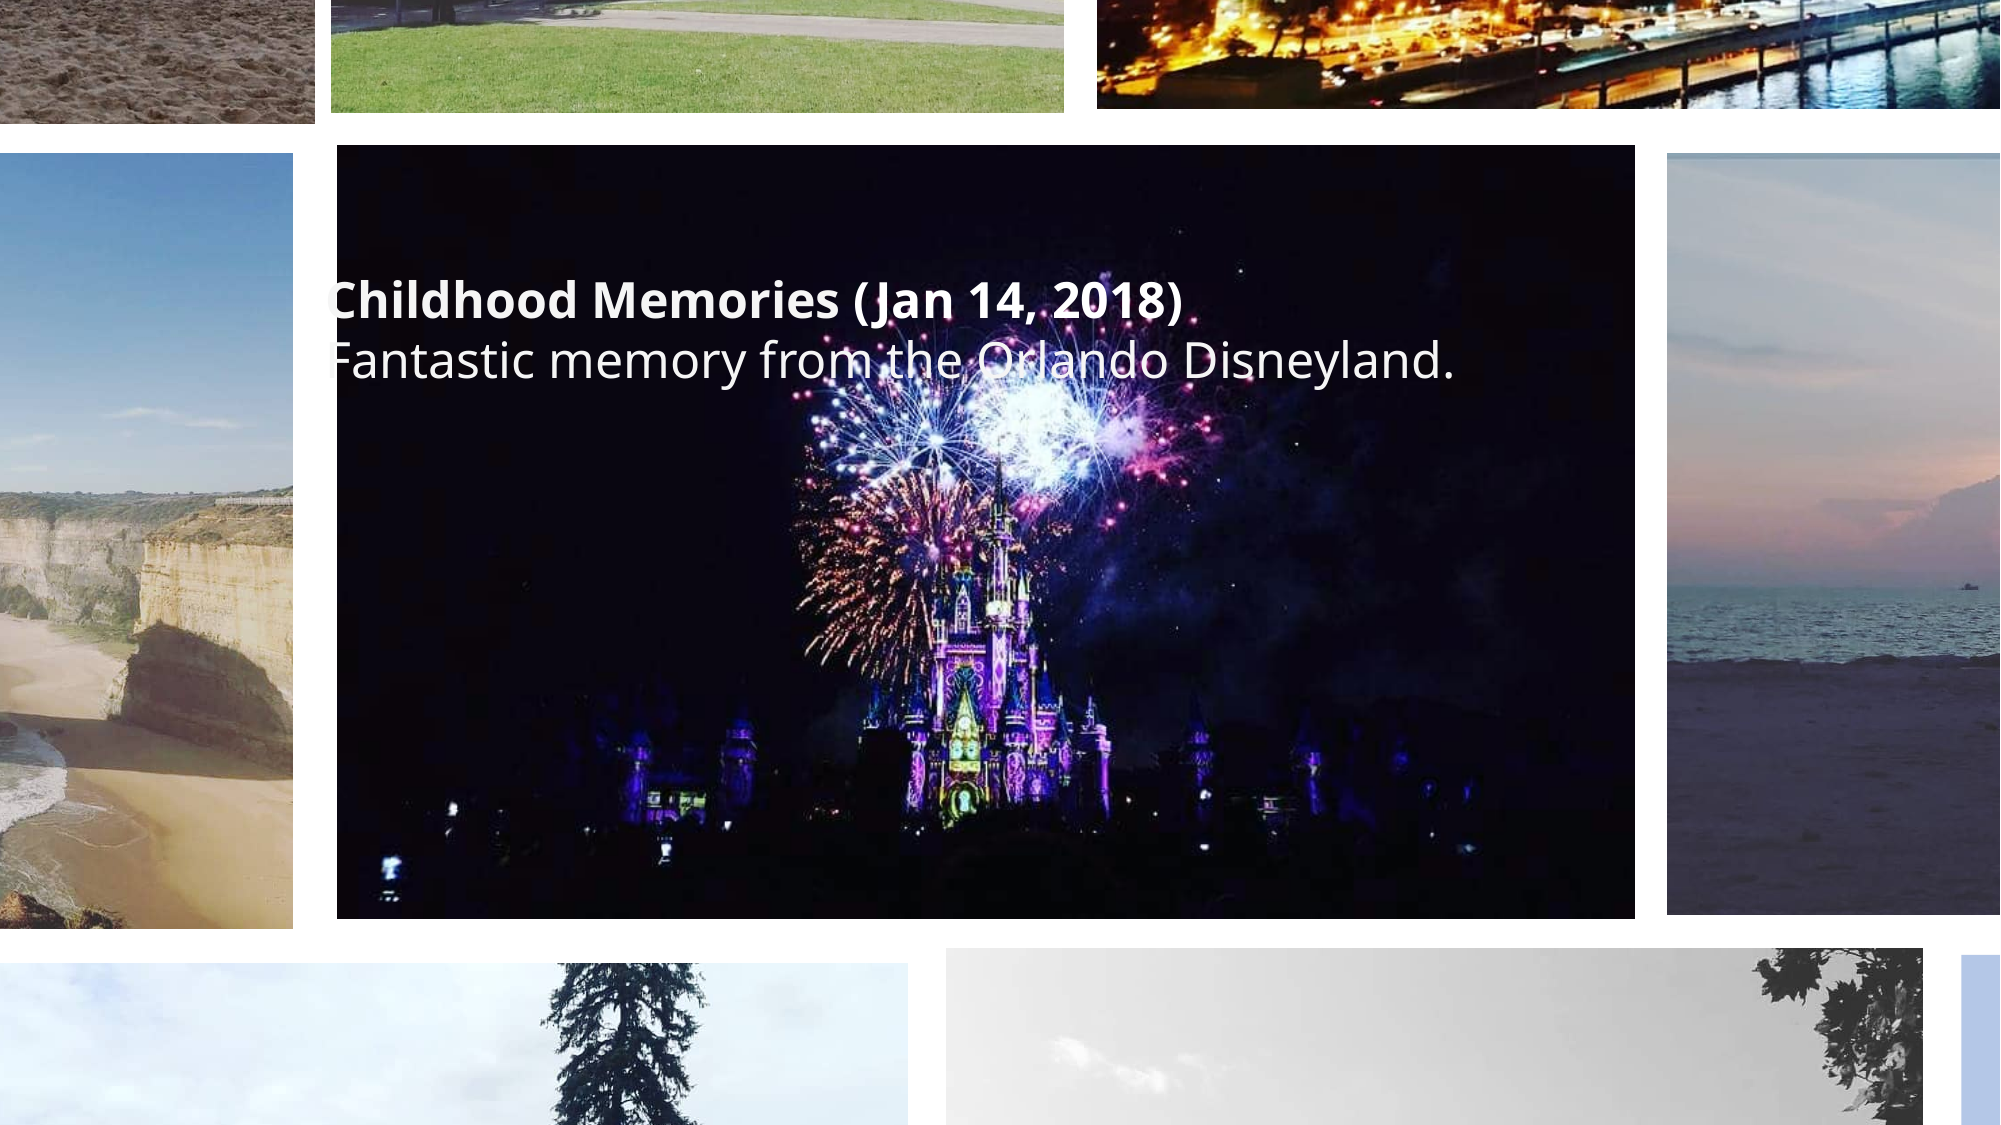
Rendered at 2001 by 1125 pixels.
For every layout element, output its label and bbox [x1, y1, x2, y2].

text_box [0, 0, 2000, 1125]
